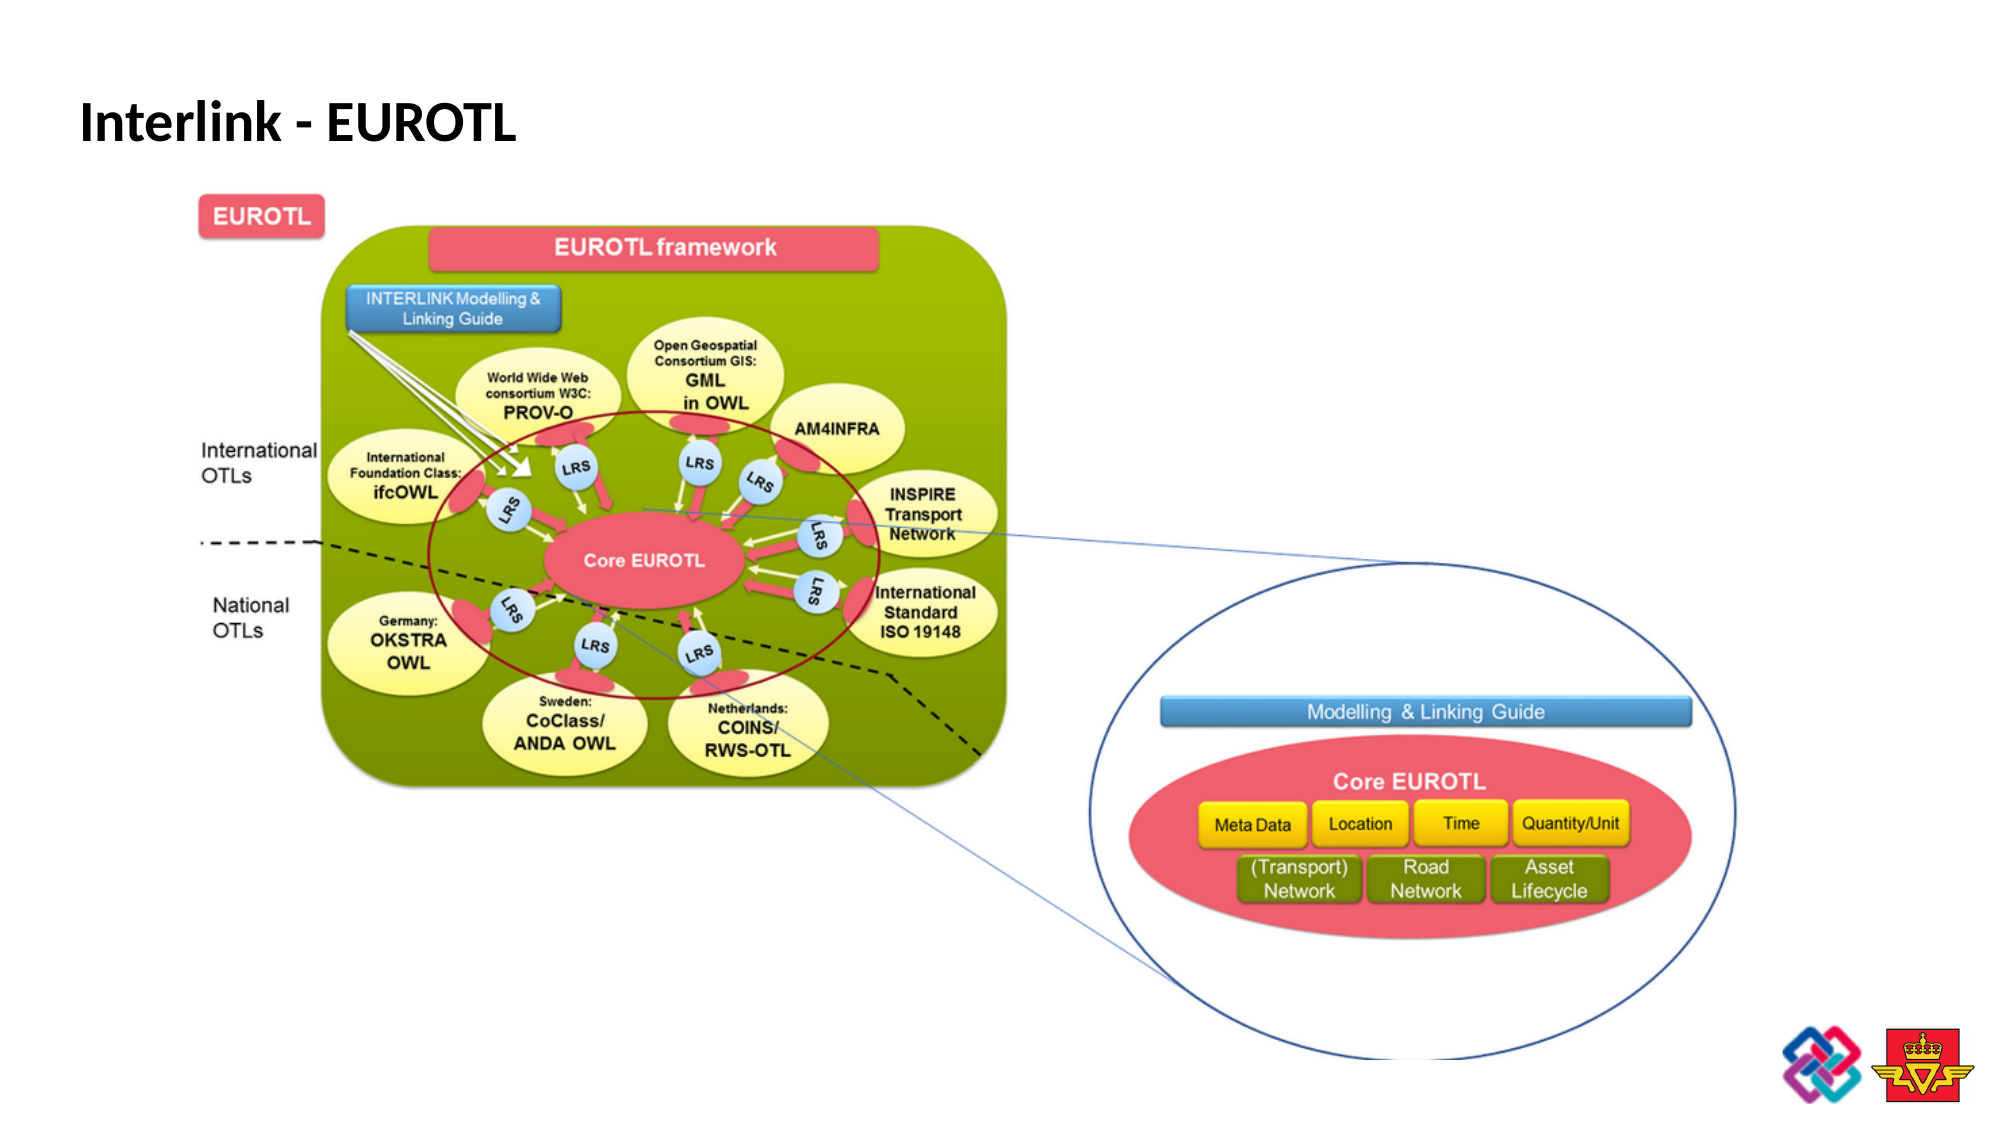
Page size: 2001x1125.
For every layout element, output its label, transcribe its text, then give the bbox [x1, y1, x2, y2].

picture [1870, 1027, 1976, 1103]
picture [192, 187, 1744, 1060]
text_box Interlink - EUROTL [64, 75, 533, 161]
picture [1778, 1022, 1863, 1106]
